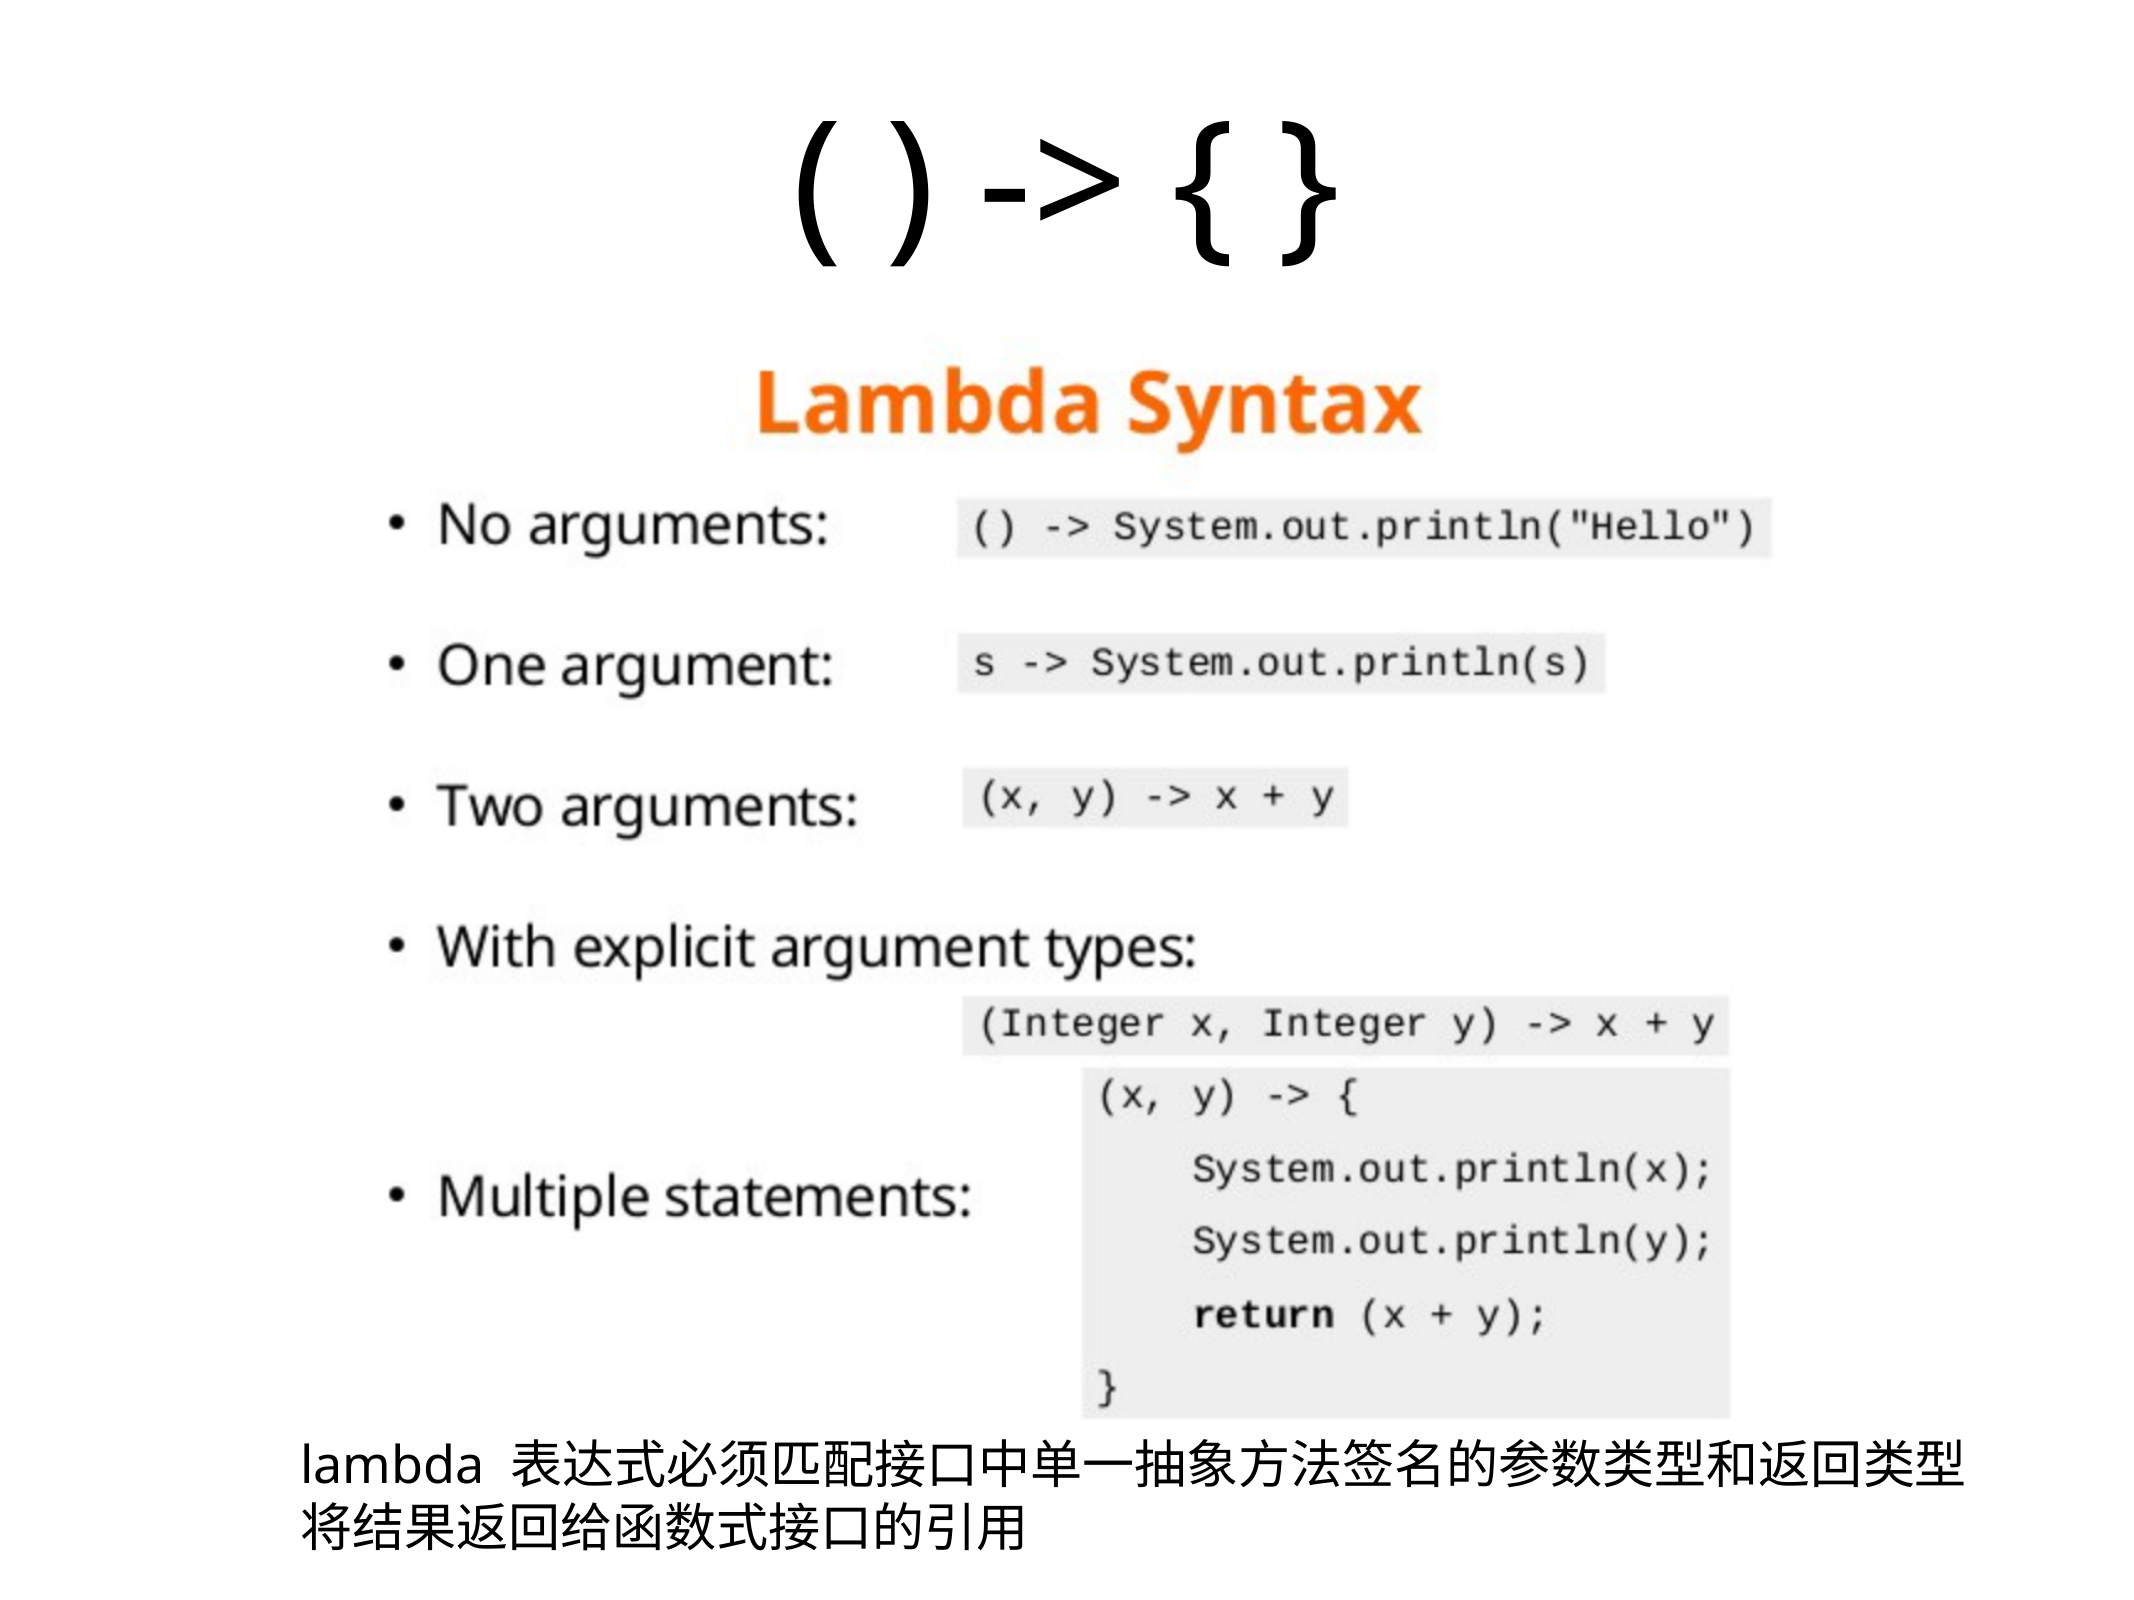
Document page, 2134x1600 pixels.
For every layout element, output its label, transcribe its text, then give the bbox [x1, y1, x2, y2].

text_box ( ) -> { } [783, 88, 1350, 285]
text_box lambda 表达式必须匹配接口中单一抽象方法签名的参数类型和返回类型 将结果返回给函数式接口的引用 [291, 1423, 1976, 1565]
picture [345, 334, 1788, 1451]
